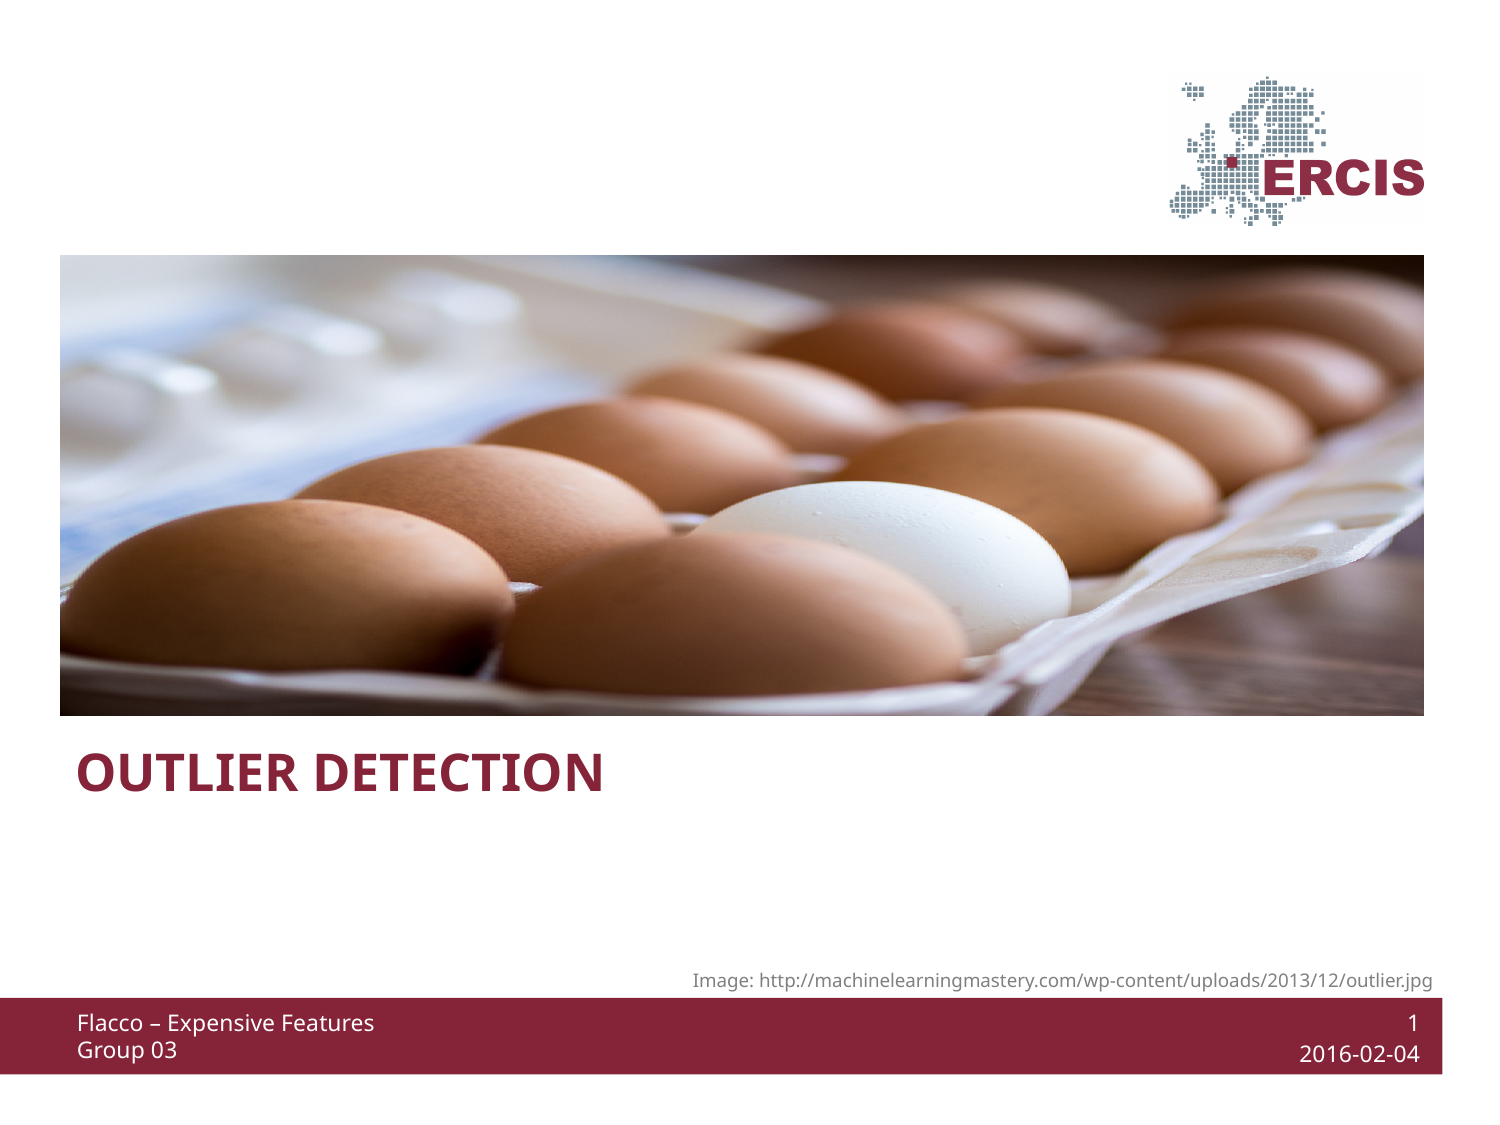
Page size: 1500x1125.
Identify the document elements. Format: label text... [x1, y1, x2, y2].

picture [59, 255, 1424, 717]
picture [1167, 72, 1426, 229]
text_box Image: http://machinelearningmastery.com/wp-content/uploads/2013/12/outlier.jpg [430, 961, 1447, 999]
list Outlier Detection [60, 731, 1424, 811]
